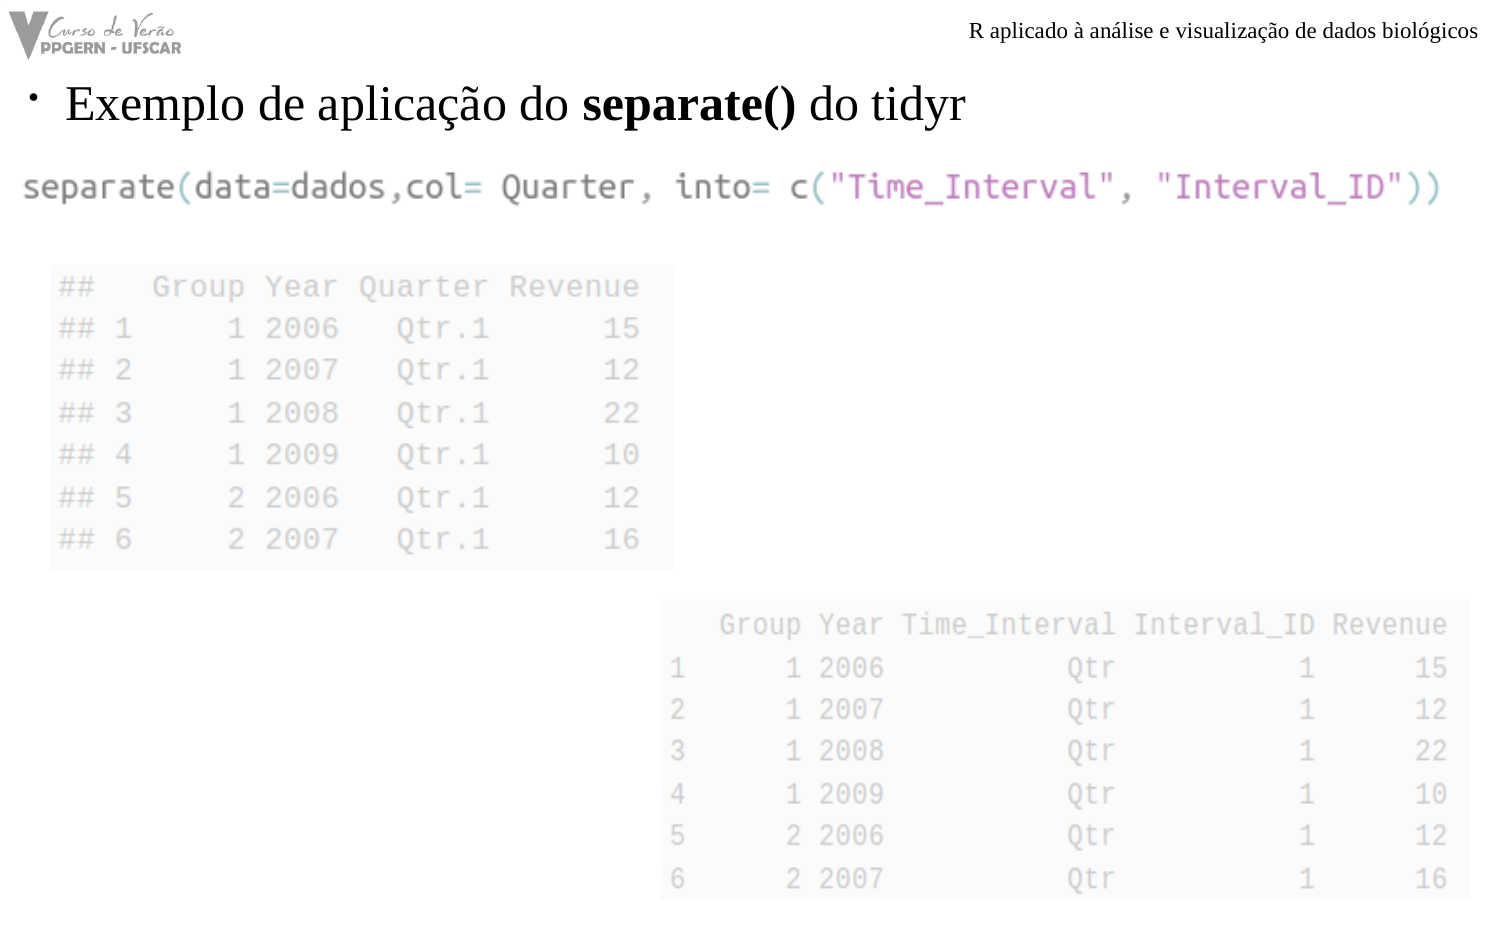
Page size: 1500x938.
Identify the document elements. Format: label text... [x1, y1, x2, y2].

picture [15, 158, 1471, 262]
picture [5, 7, 183, 64]
text_box R aplicado à análise e visualização de dados biológicos [608, 8, 1494, 51]
picture [51, 265, 676, 571]
picture [659, 599, 1471, 901]
text_box Exemplo de aplicação do separate() do tidyr [14, 32, 1275, 158]
